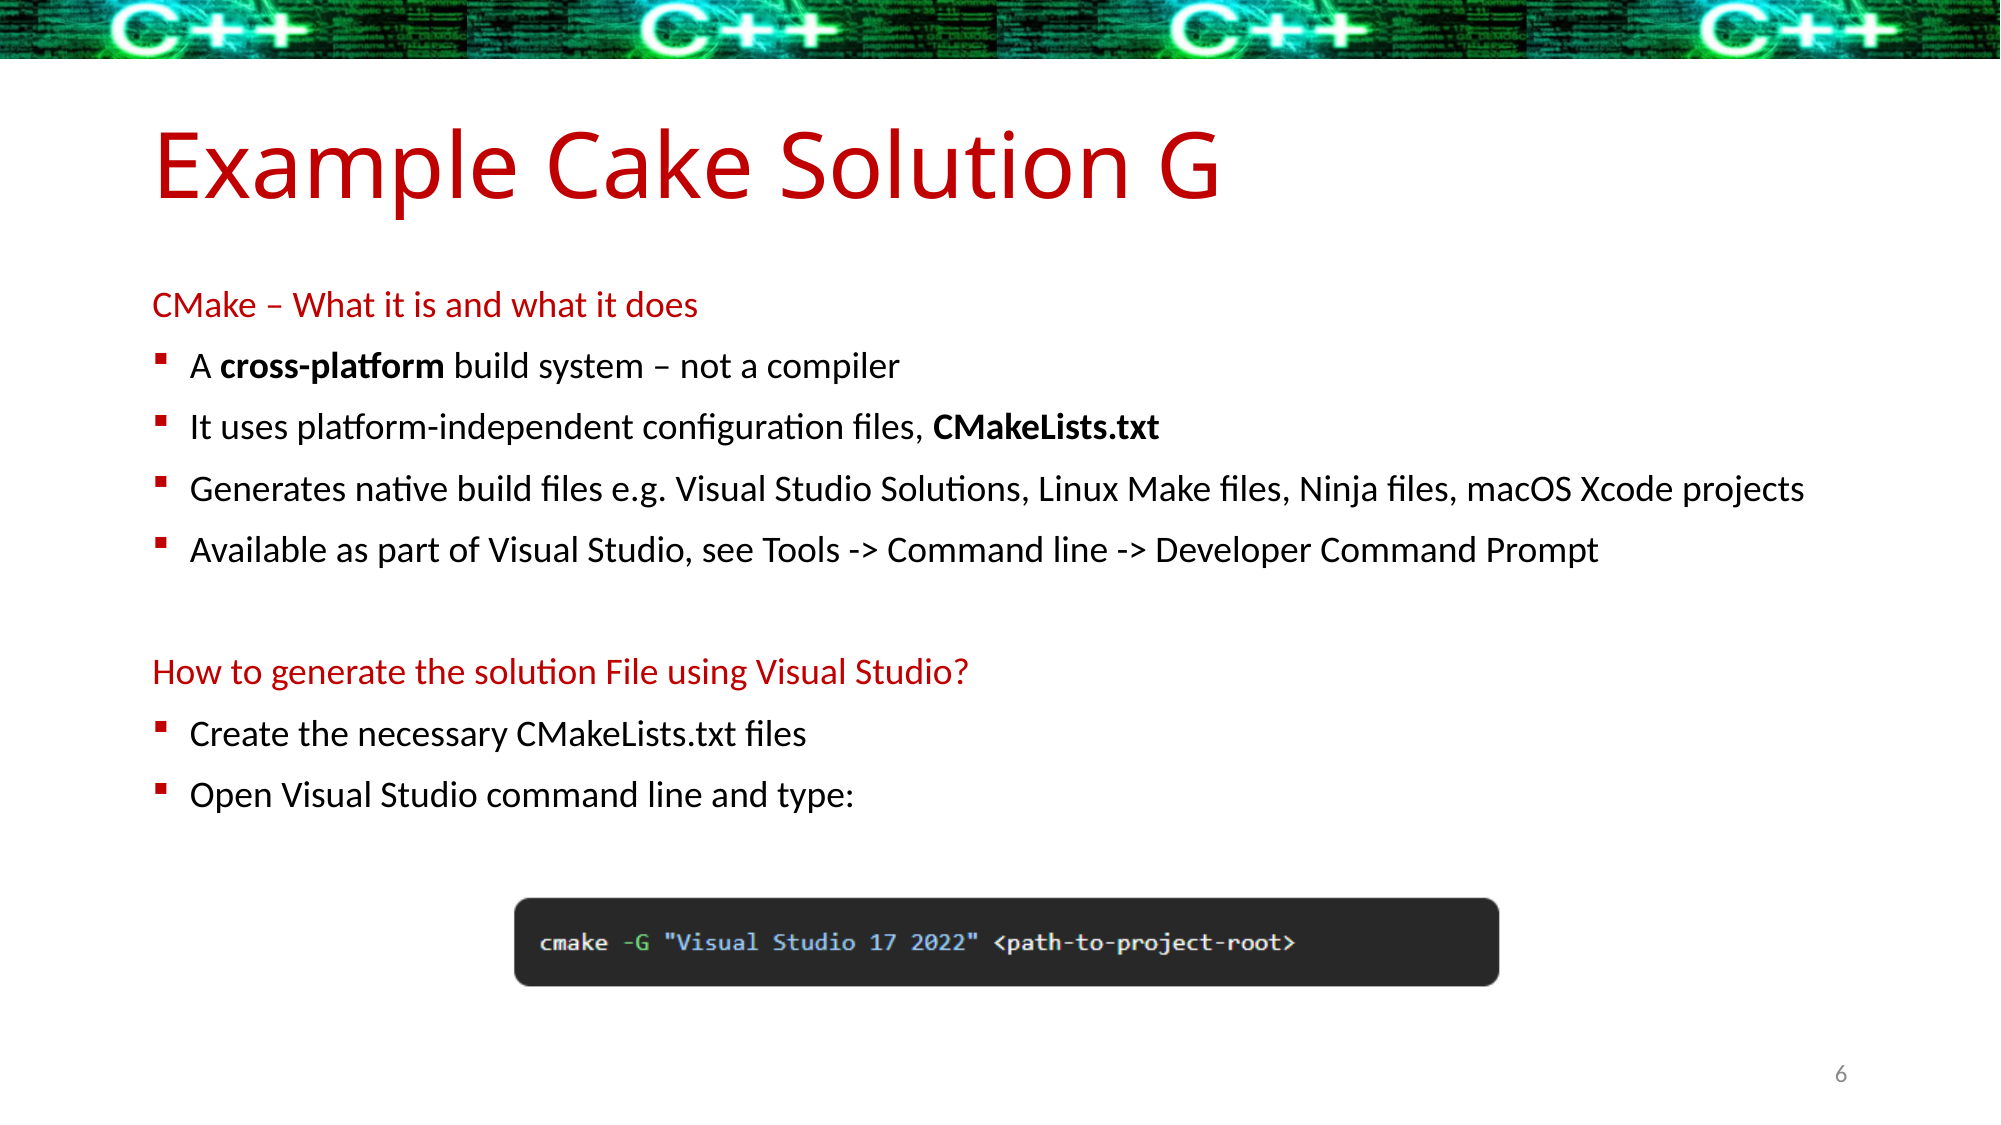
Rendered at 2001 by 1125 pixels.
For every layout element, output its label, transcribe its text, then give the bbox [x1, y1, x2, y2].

list CMake – What it is and what it does A cross-platform build system – not a compiler It uses platform-independent configuration files, CMakeLists.txt Generates native build files e.g. Visual Studio Solutions, Linux Make files, Ninja files, macOS Xcode projects Available as part of Visual Studio, see Tools -> Command line -> Developer Command Prompt How to generate the solution File using Visual Studio? Create the necessary CMakeLists.txt files Open Visual Studio command line and type: [137, 277, 1878, 1004]
slide_number 6 [1412, 1042, 1863, 1103]
title Example Cake Solution G [137, 59, 1863, 277]
picture [502, 884, 1512, 1004]
picture [0, 0, 2000, 59]
